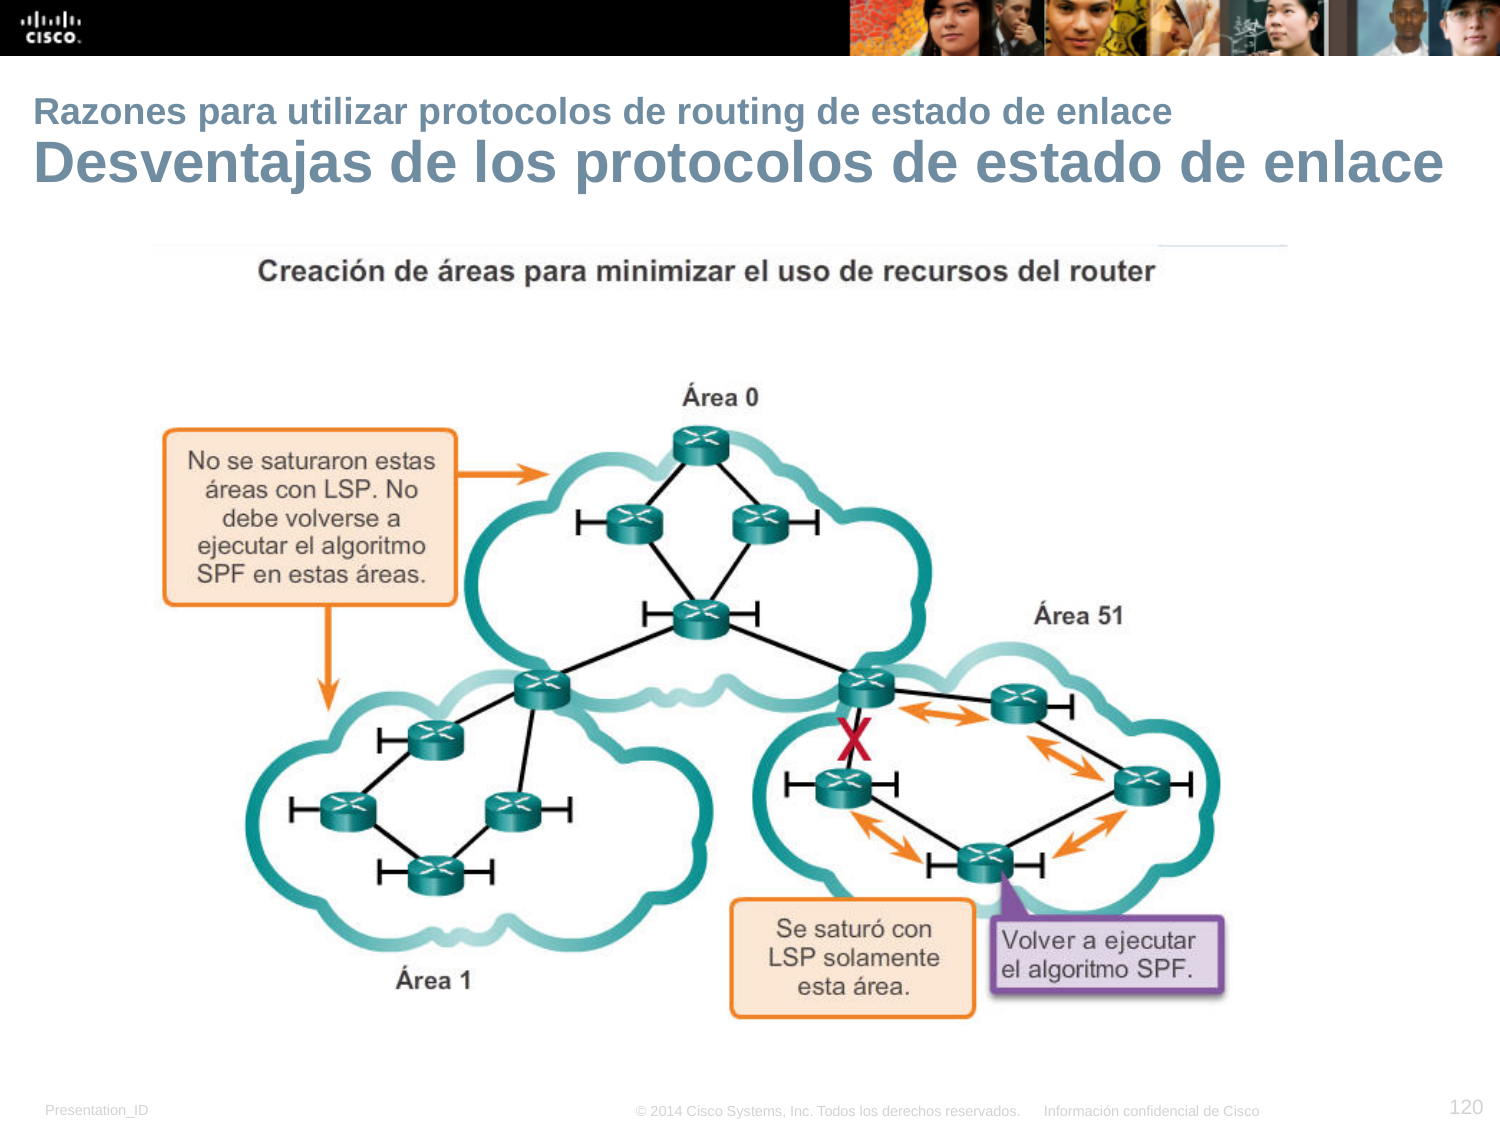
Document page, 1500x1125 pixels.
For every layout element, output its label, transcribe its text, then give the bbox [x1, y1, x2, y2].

title Razones para utilizar protocolos de routing de estado de enlace Desventajas de los protocolos de estado de enlace [19, 56, 1482, 203]
picture [154, 244, 1288, 1062]
picture [0, 0, 1500, 56]
